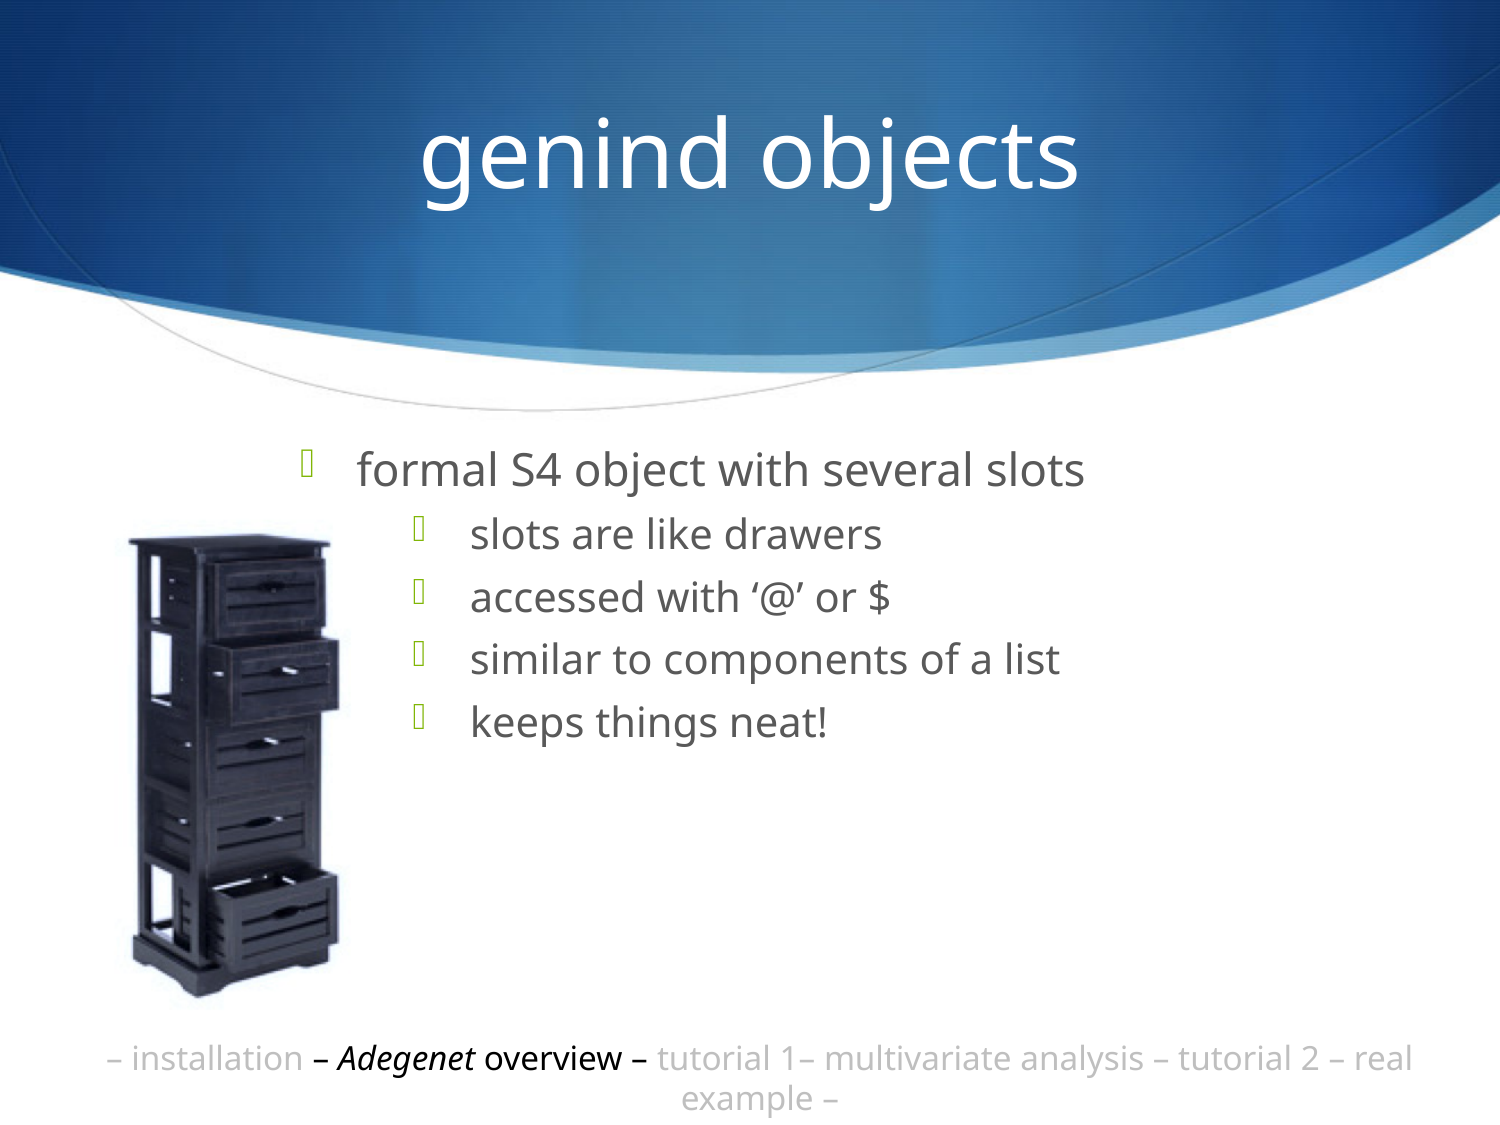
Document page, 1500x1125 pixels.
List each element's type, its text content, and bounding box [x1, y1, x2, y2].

picture [0, 0, 1500, 1125]
title genind objects [75, 56, 1425, 245]
text_box – installation – Adegenet overview – tutorial 1– multivariate analysis – tutorial 2 – real example – [20, 1029, 1500, 1108]
list formal S4 object with several slots slots are like drawers accessed with ‘@’ or $ similar to components of a list keeps things neat! [284, 432, 1149, 822]
